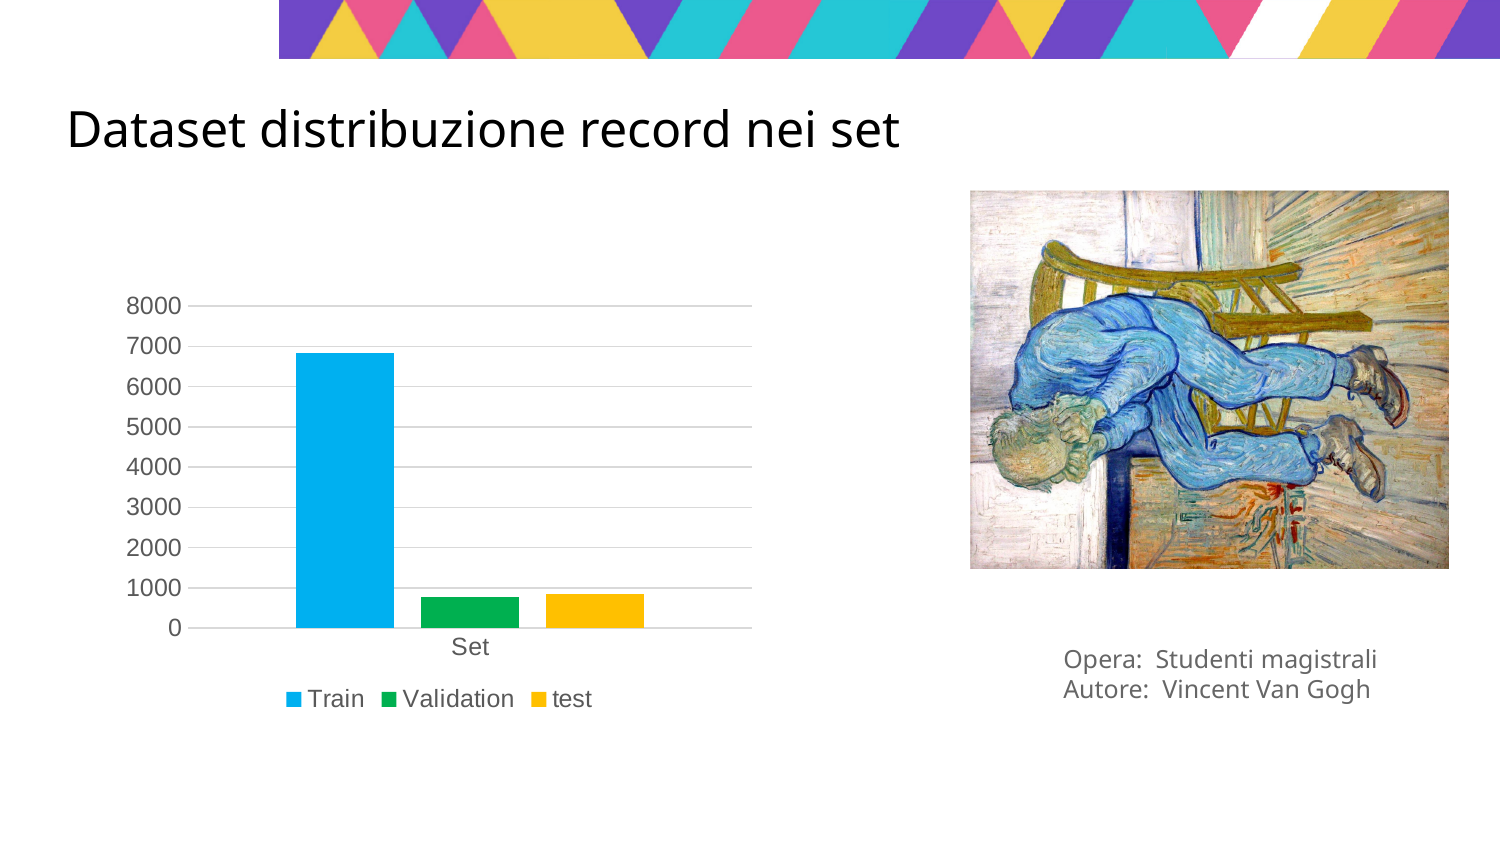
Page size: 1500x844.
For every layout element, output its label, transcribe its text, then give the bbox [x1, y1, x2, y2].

text_box Opera: Studenti magistrali Autore: Vincent Van Gogh [1048, 628, 1471, 719]
picture [0, 0, 1500, 844]
title Dataset distribuzione record nei set [51, 90, 1449, 173]
chart [112, 283, 766, 719]
